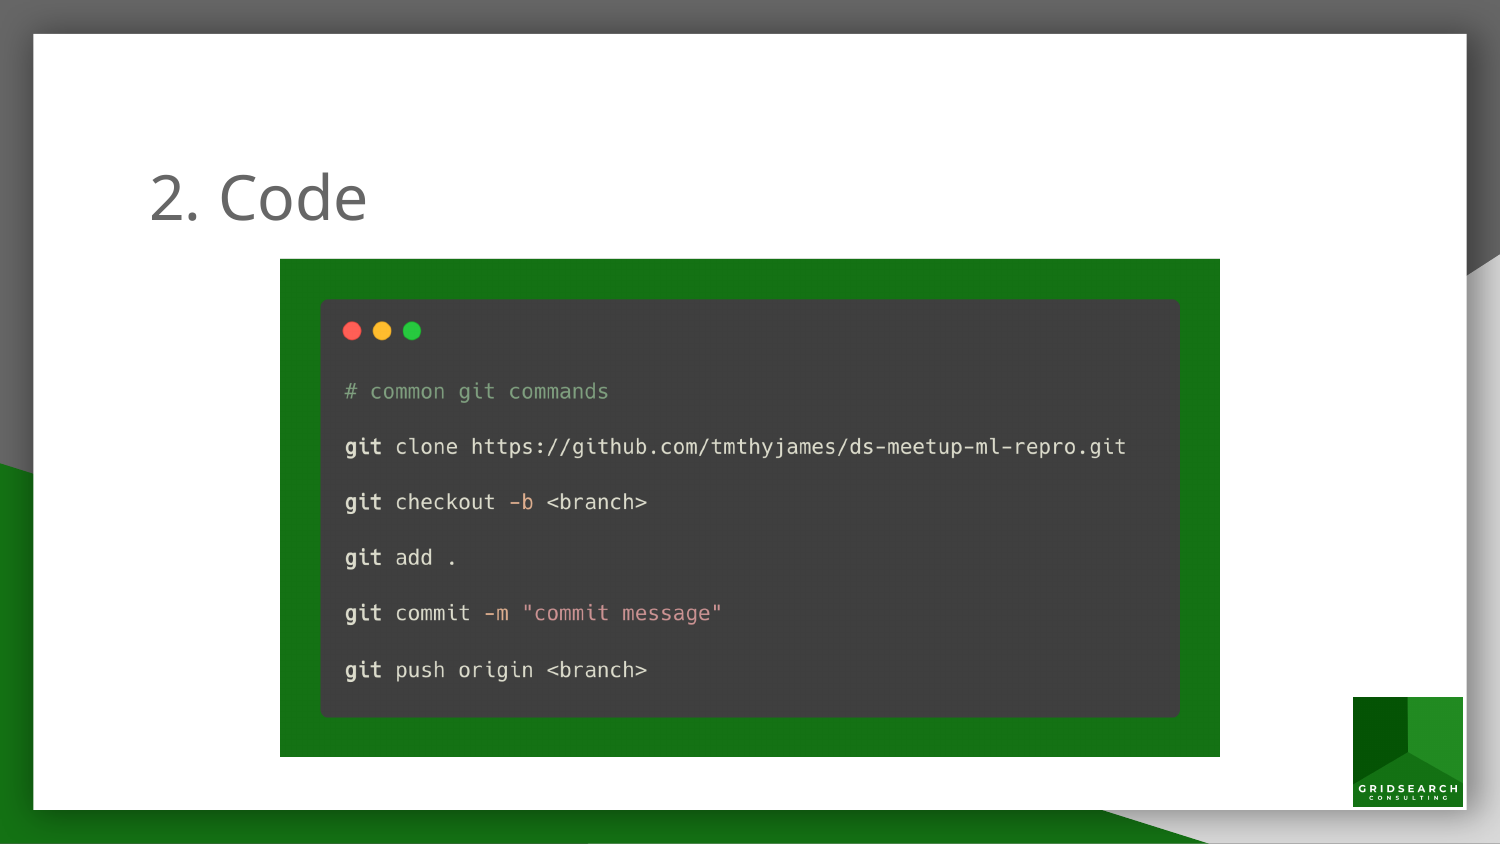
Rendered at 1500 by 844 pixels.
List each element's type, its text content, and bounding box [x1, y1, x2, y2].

picture [1353, 696, 1463, 807]
title 2. Code [134, 138, 1366, 296]
picture [279, 258, 1221, 758]
